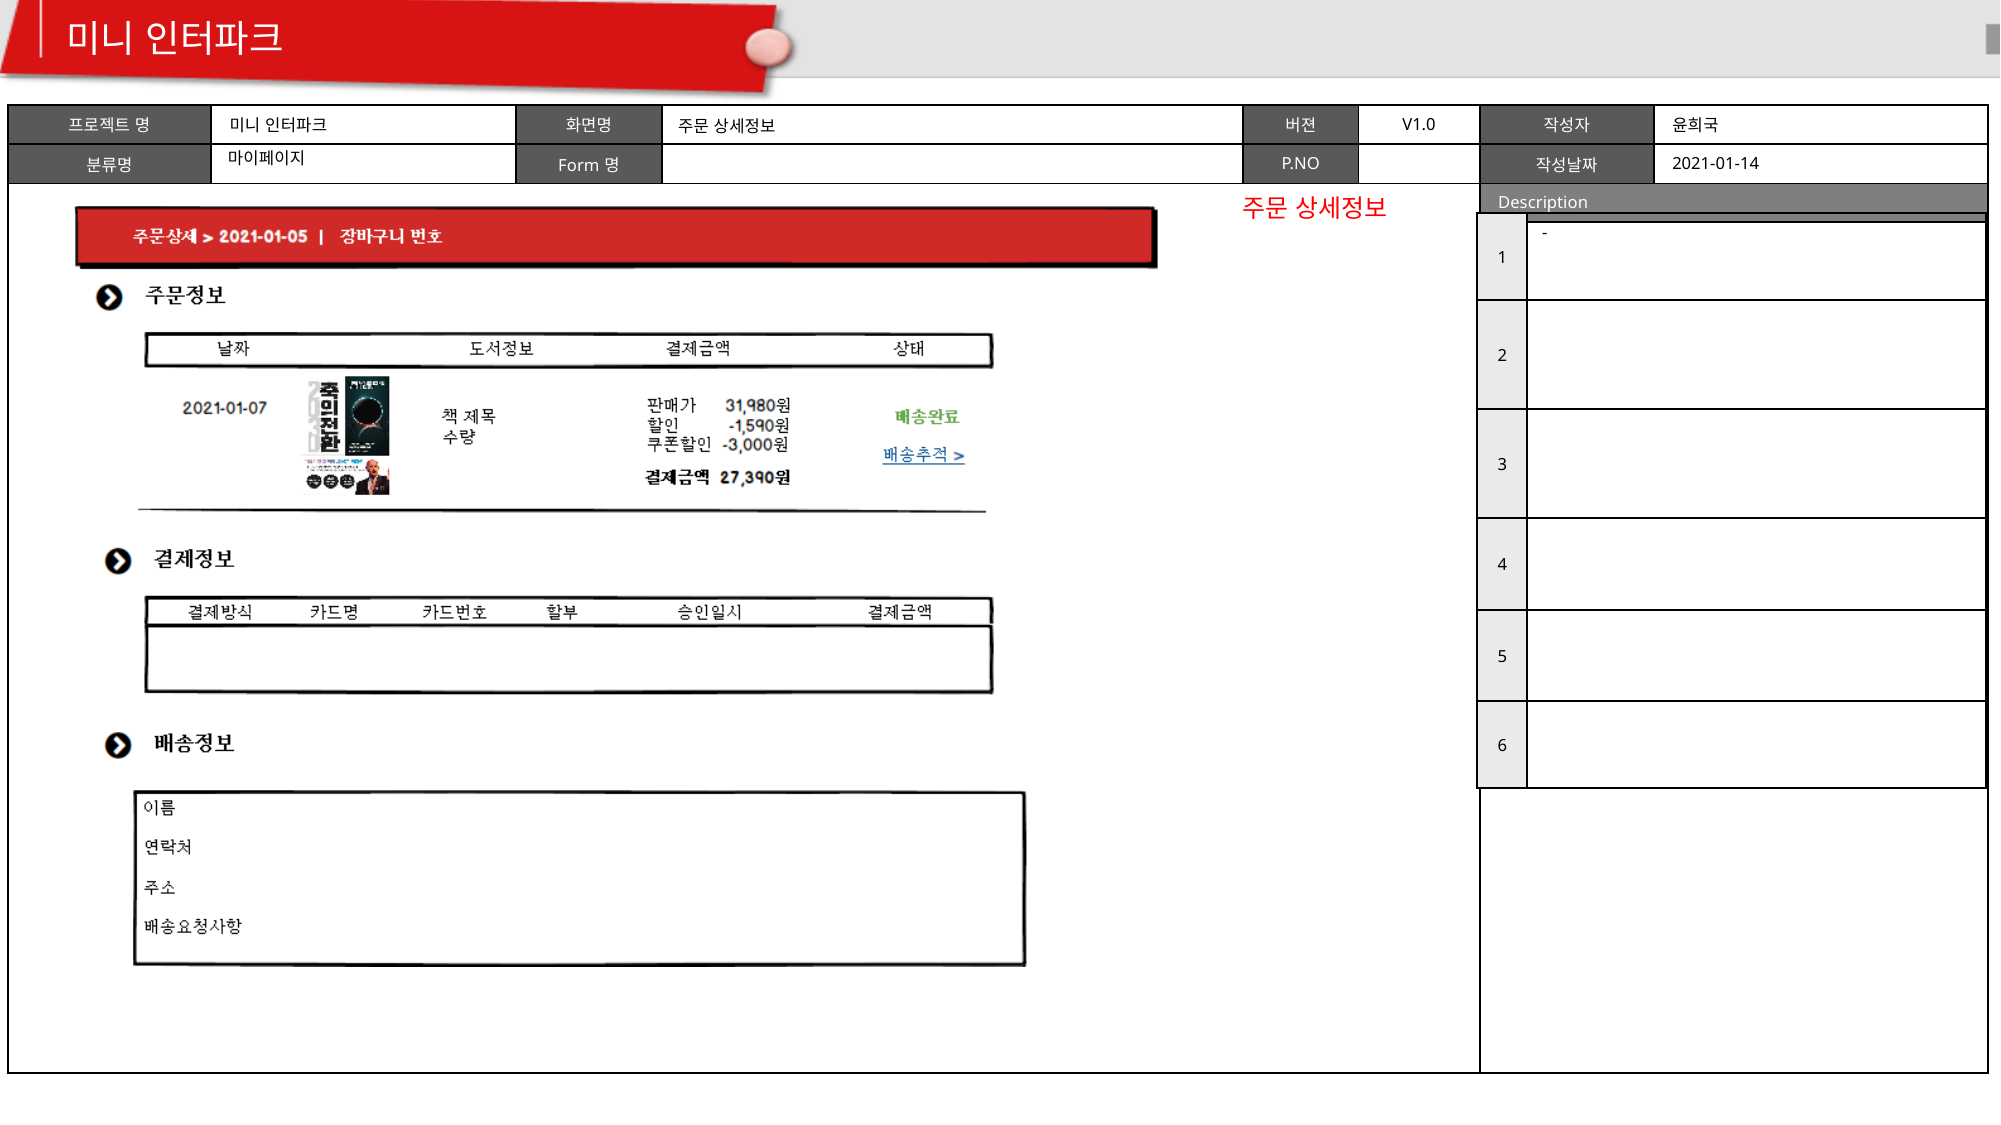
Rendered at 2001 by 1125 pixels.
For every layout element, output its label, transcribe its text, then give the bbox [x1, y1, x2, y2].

text_box [1360, 141, 1478, 175]
table_cell [1528, 611, 1985, 700]
text_box 주문 상세정보 [663, 108, 1241, 141]
table_cell 4 [1478, 519, 1526, 609]
table_cell 2 [1478, 301, 1526, 408]
table_cell 5 [1478, 611, 1526, 700]
text_box [663, 141, 1241, 175]
table_header 1 [1478, 214, 1526, 299]
table_cell [1528, 410, 1985, 517]
text_box 주문 상세정보 [1216, 184, 1461, 230]
picture [0, 0, 2000, 110]
table_cell 6 [1478, 702, 1526, 787]
table_header - [1528, 214, 1985, 299]
text_box 마이페이지 [213, 140, 514, 176]
table_cell [1528, 519, 1985, 609]
picture [74, 206, 1241, 967]
table_cell [1528, 702, 1985, 787]
table_cell 3 [1478, 410, 1526, 517]
table_cell [1528, 301, 1985, 408]
